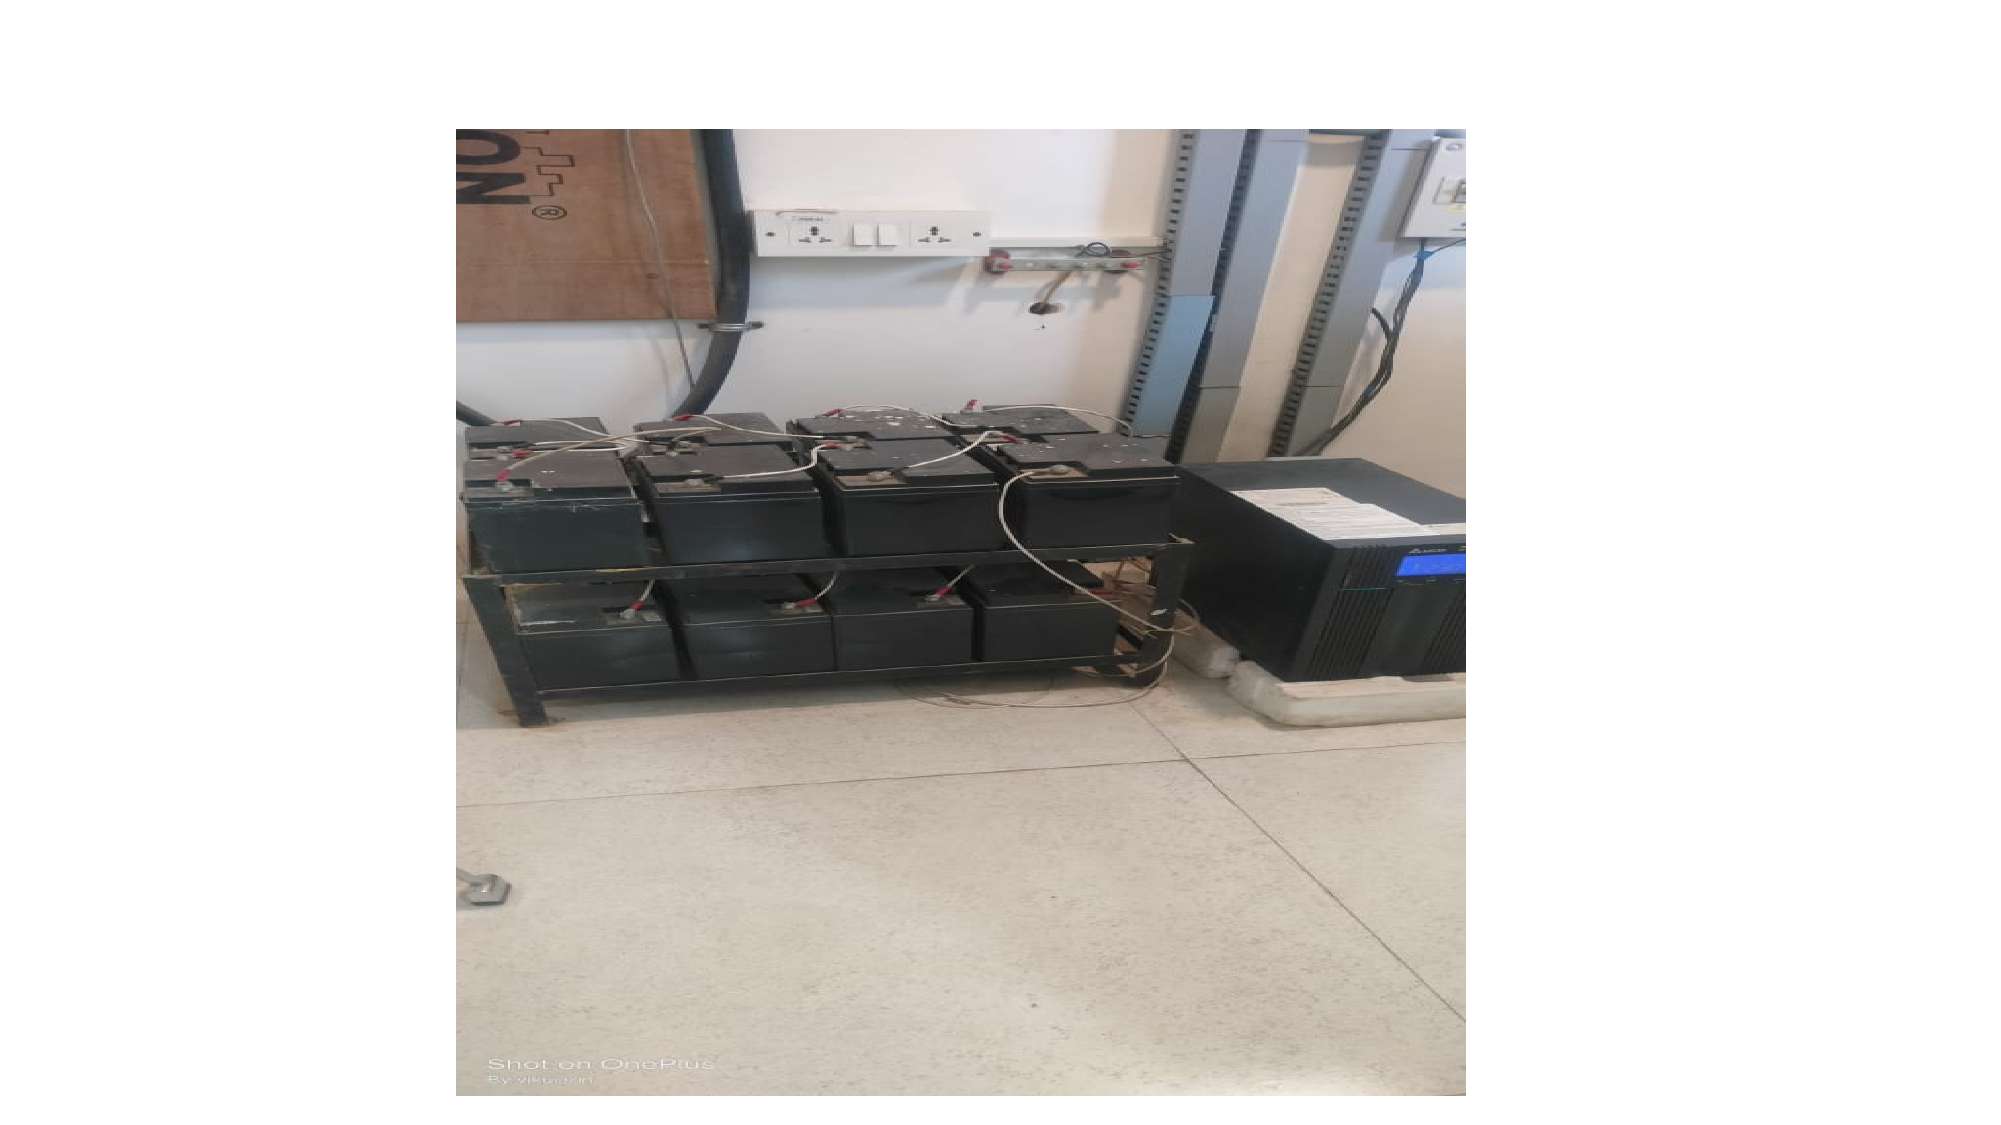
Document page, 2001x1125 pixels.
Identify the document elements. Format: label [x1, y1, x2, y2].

list [456, 129, 1466, 1096]
